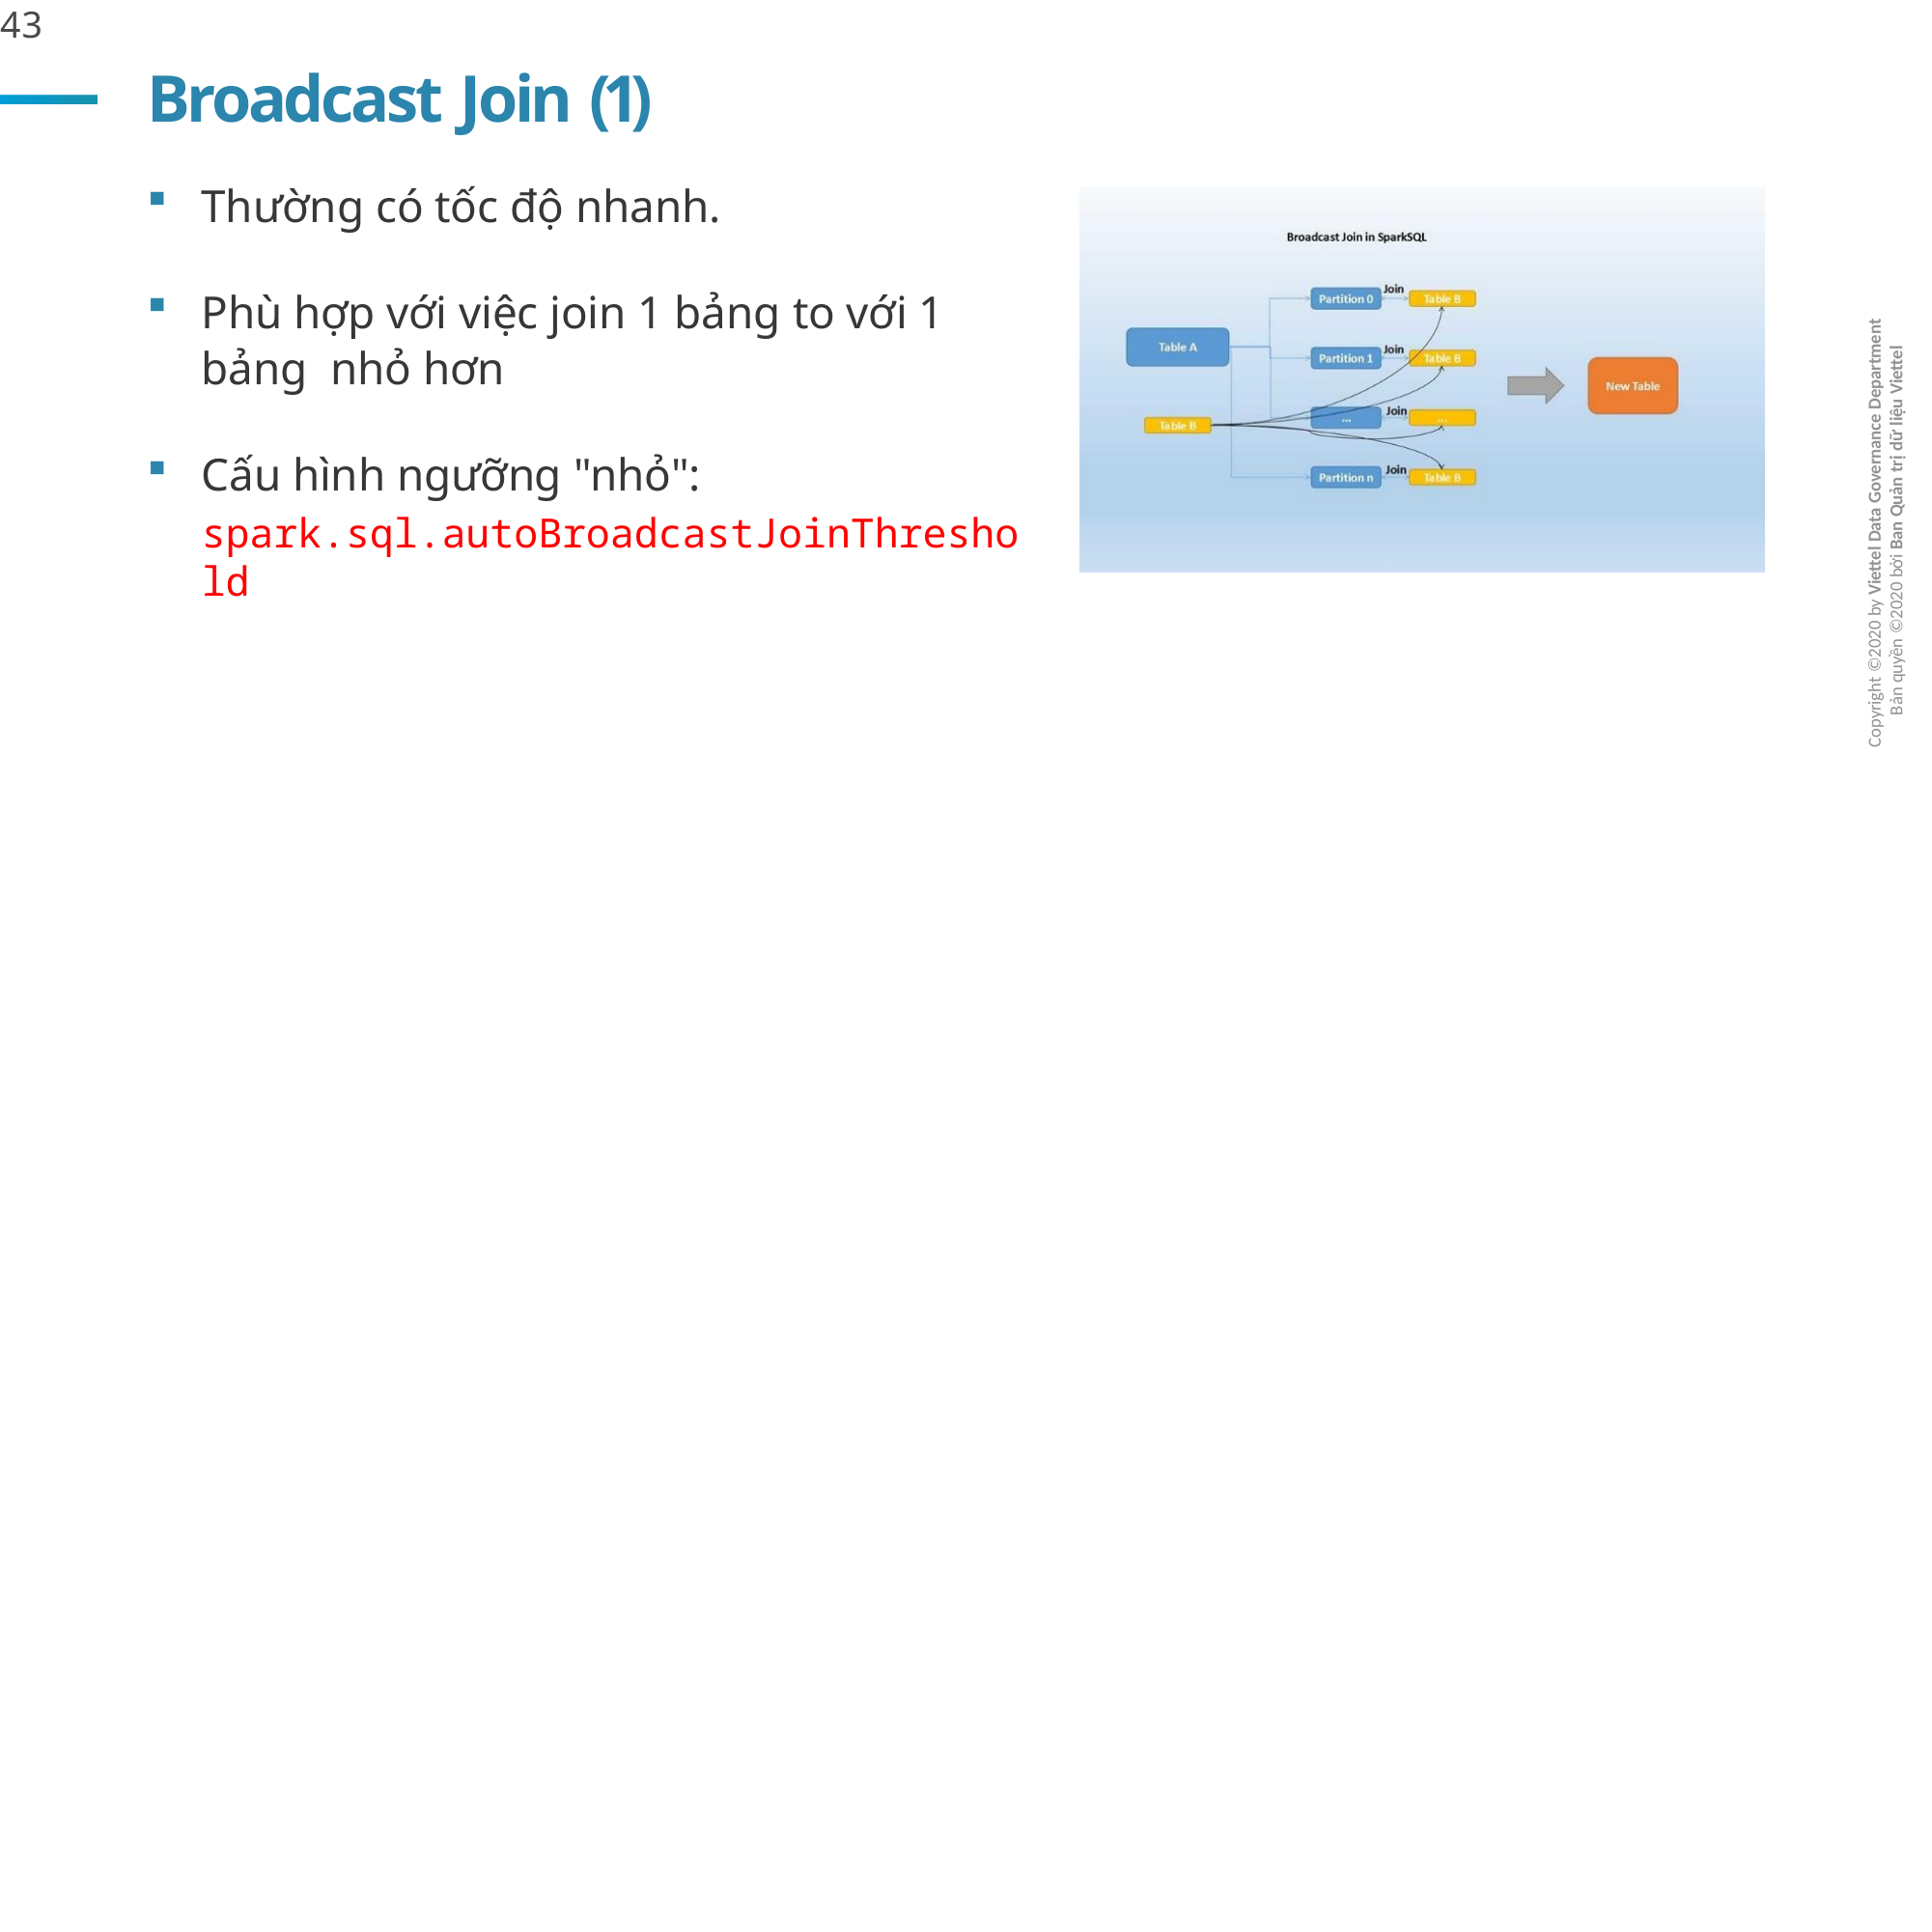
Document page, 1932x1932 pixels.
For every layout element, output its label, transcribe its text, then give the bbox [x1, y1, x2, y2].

title Broadcast Join (1) [145, 55, 666, 176]
text_box Thường có tốc độ nhanh. Phù hợp với việc join 1 bảng to với 1 bảng nhỏ hơn Cấu hình ngưỡng "nhỏ": spark.sql.autoBroadcastJoinThreshold [145, 176, 1040, 604]
text_box Copyright ©2020 by Viettel Data Governance Department Bản quyền ©2020 bởi Ban Quản trị dữ liệu Viettel [1864, 314, 1910, 752]
text_box 43 [0, 0, 44, 46]
picture [50, 95, 98, 104]
picture [1078, 187, 1765, 573]
